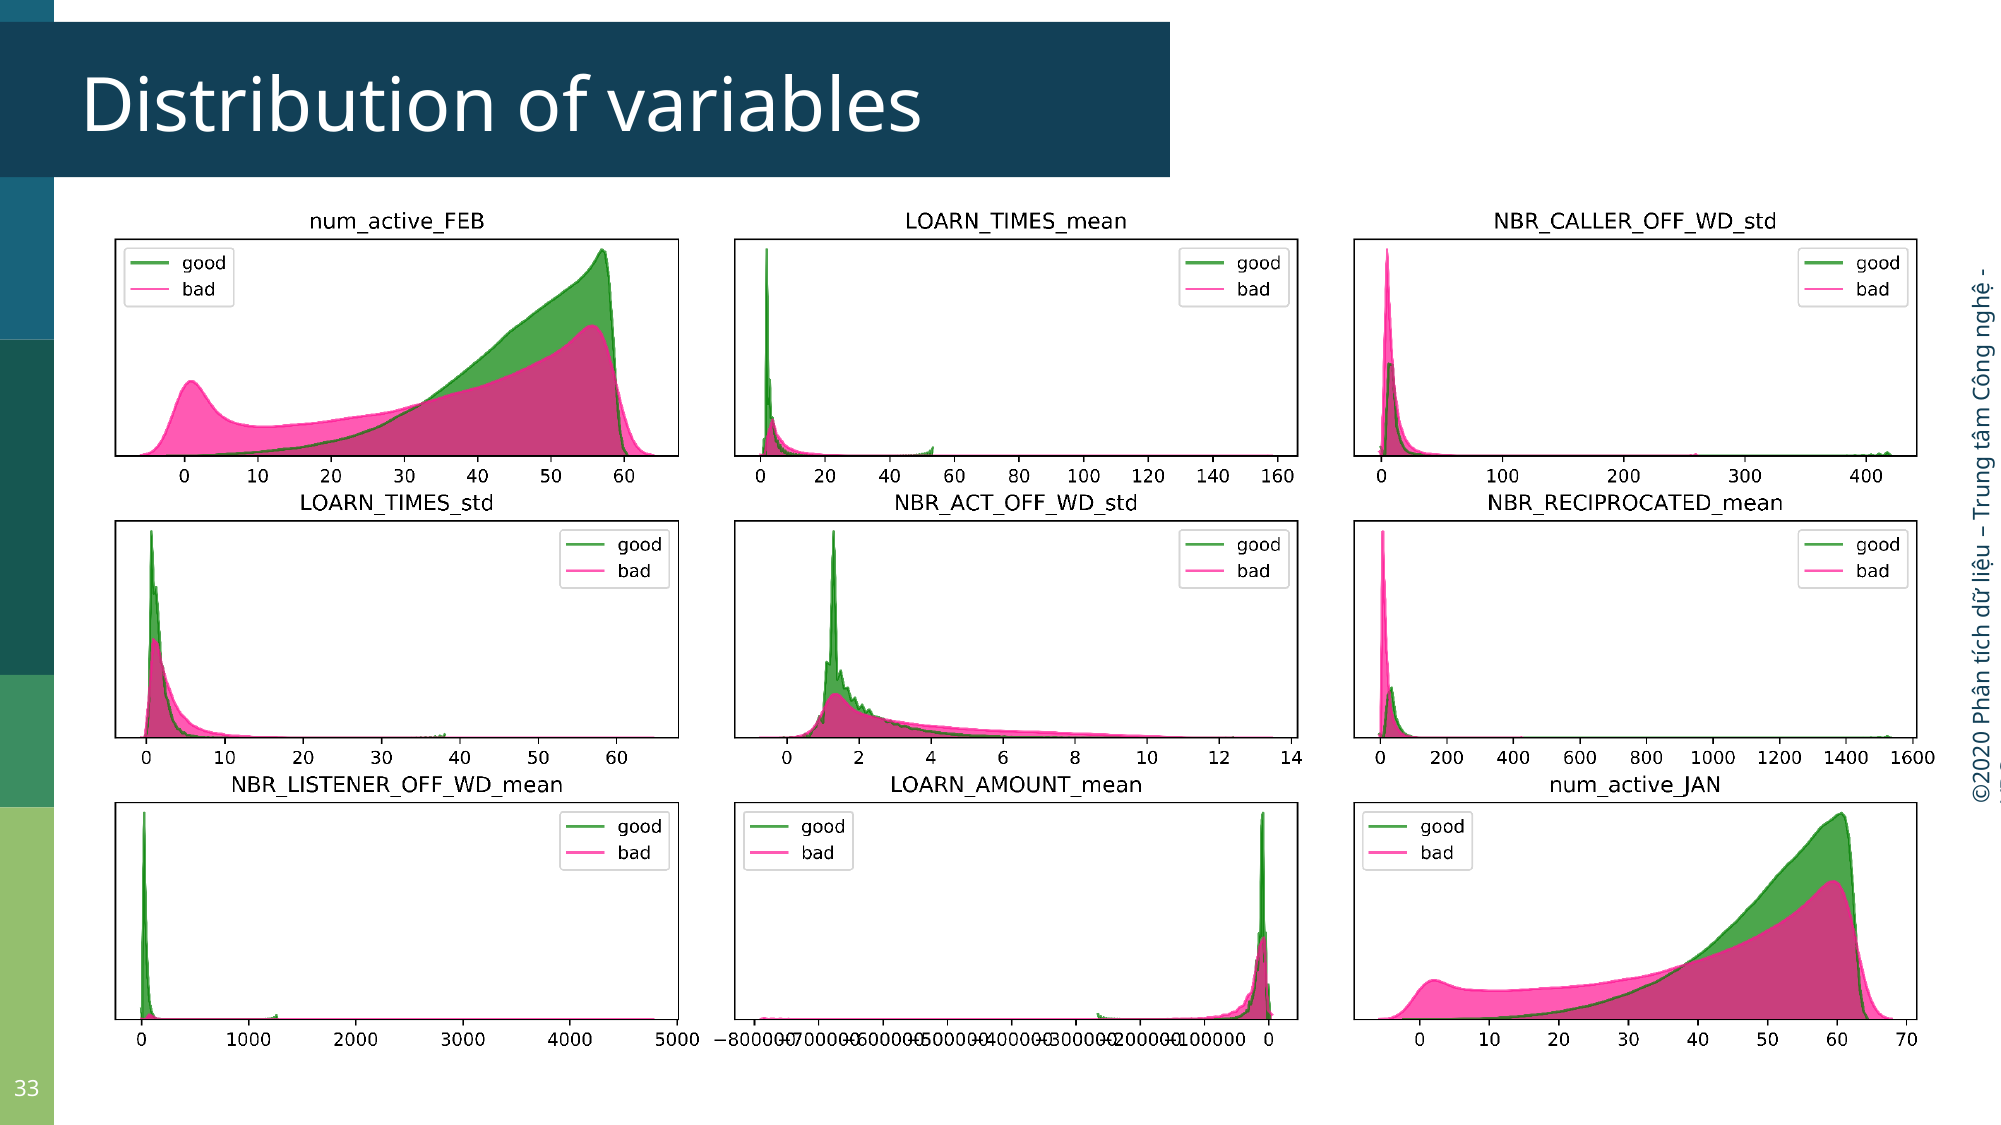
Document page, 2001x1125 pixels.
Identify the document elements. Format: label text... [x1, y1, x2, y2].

text_box Distribution of variables [65, 48, 1037, 154]
picture [96, 199, 1948, 1062]
slide_number 33 [0, 1054, 66, 1125]
